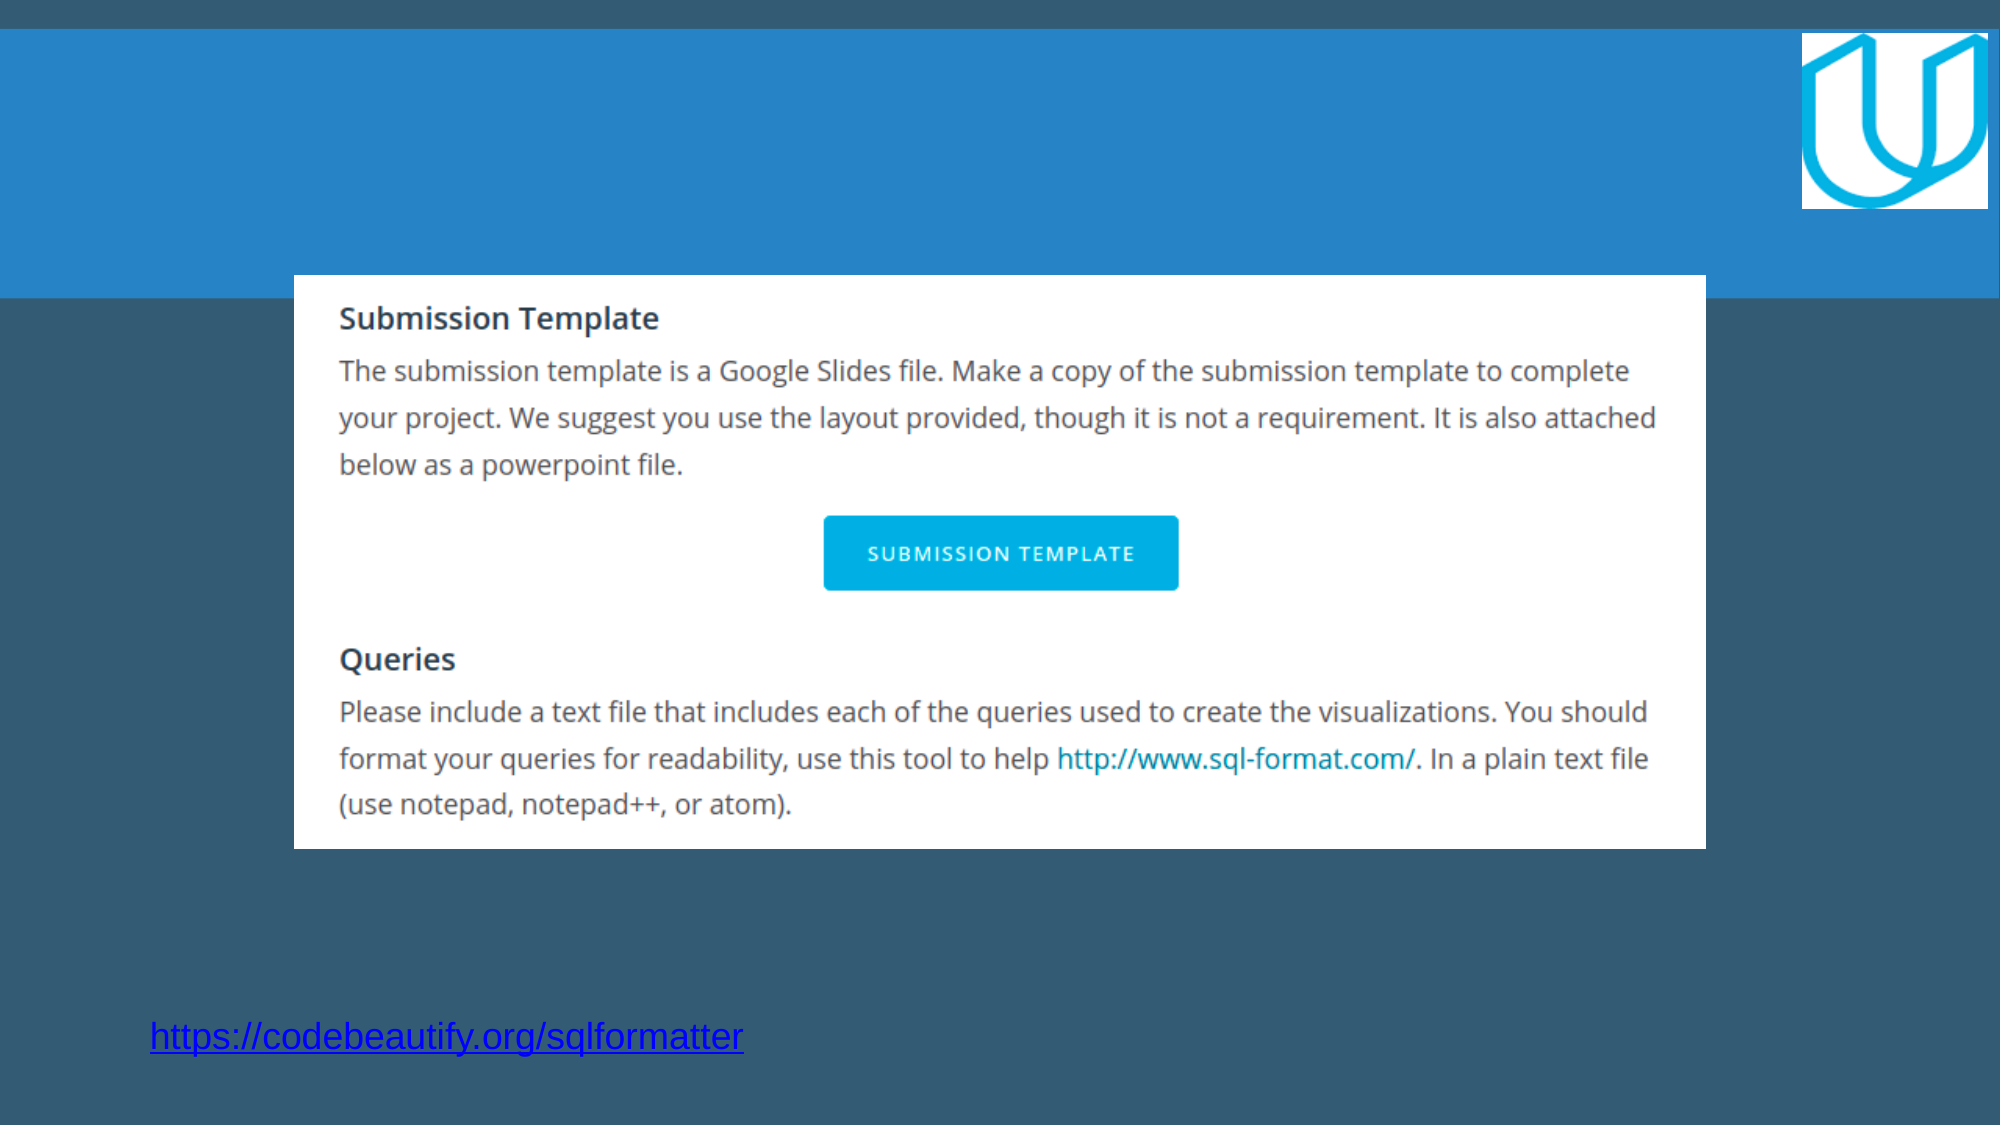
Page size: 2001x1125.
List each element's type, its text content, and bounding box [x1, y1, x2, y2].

picture [1802, 33, 1988, 167]
text_box [99, 263, 1900, 916]
text_box https://codebeautify.org/sqlformatter [135, 1004, 770, 1062]
picture [1932, 48, 1973, 166]
text_box [99, 44, 1900, 233]
picture [294, 275, 1706, 850]
picture [1900, 124, 1988, 209]
picture [1900, 175, 1911, 189]
